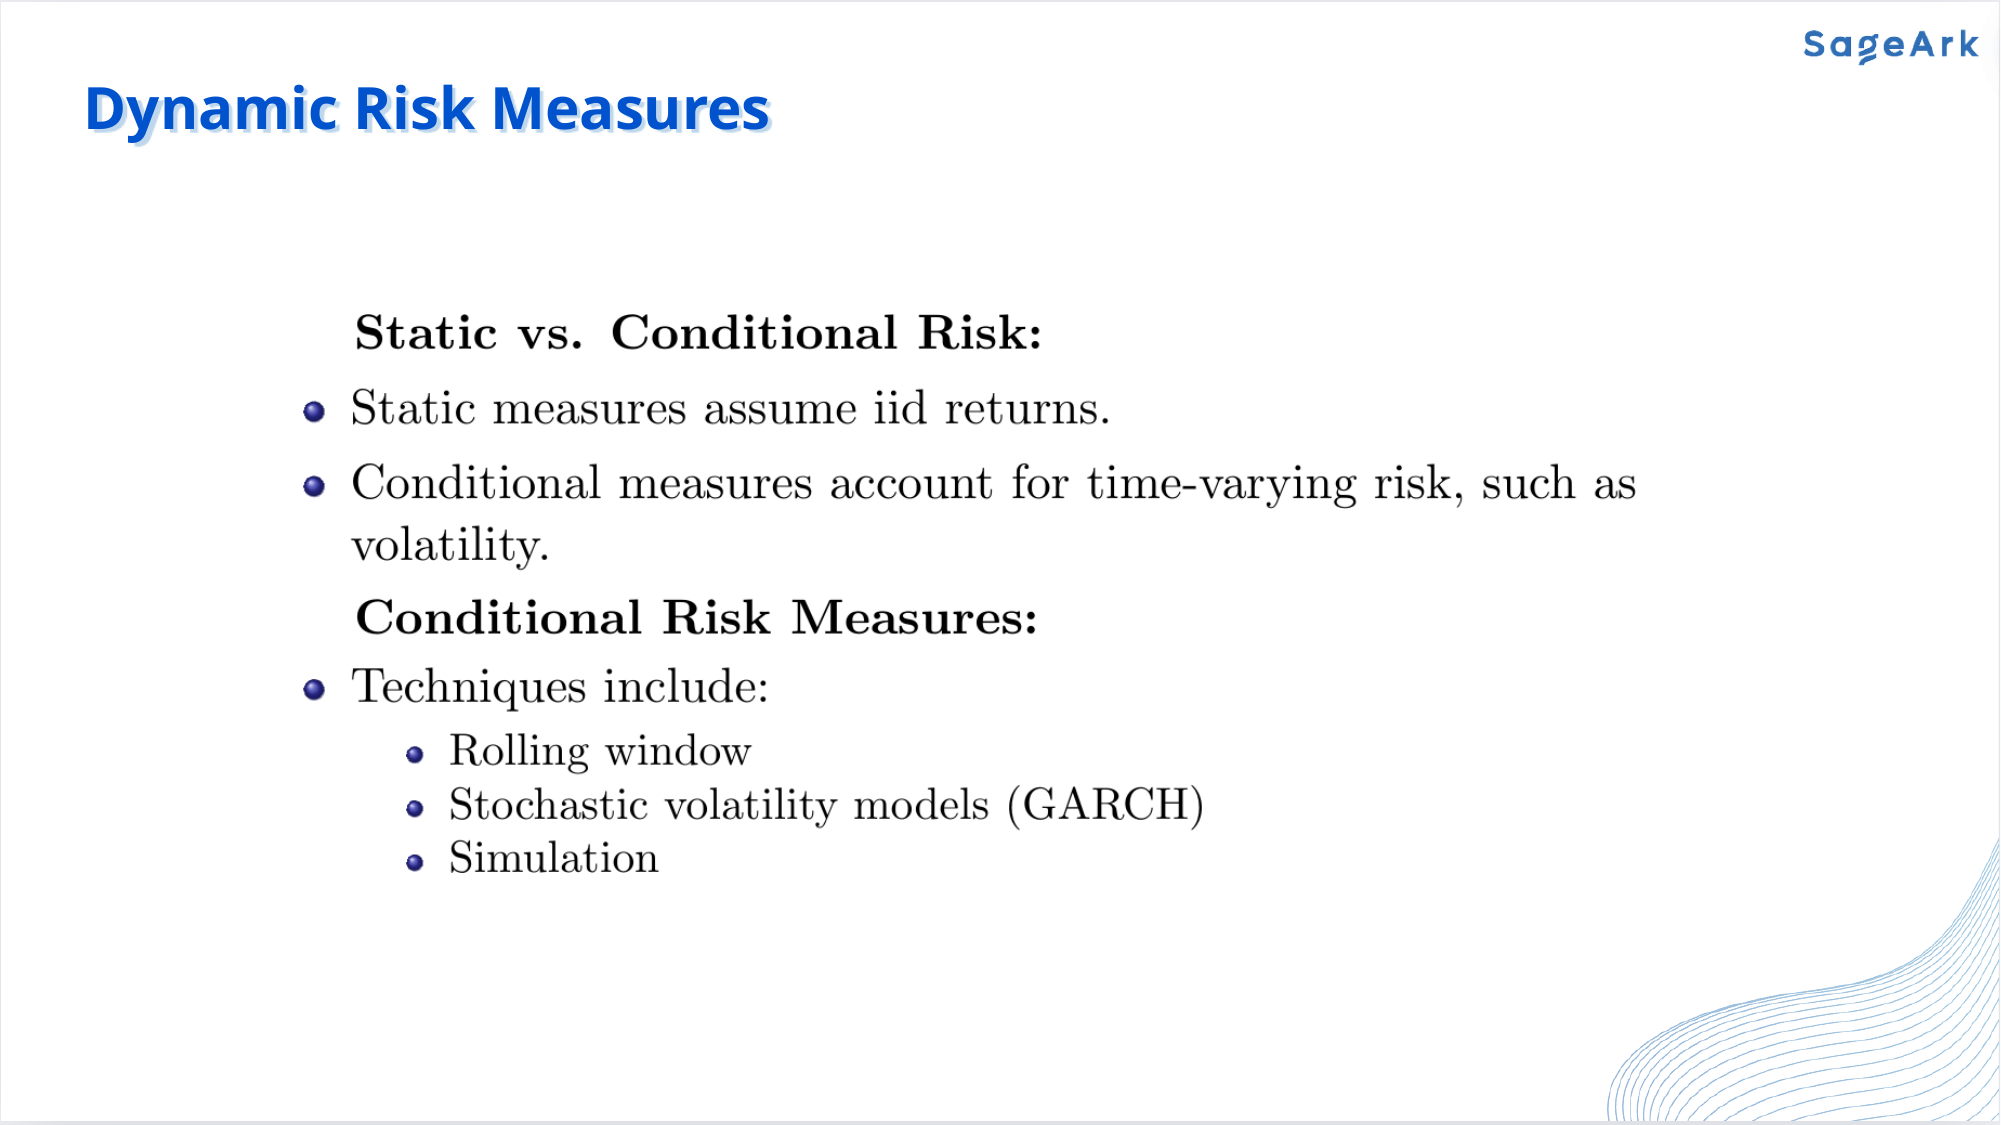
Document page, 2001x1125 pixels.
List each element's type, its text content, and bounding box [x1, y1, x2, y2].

title Dynamic Risk Measures [68, 51, 1794, 170]
picture [0, 0, 2001, 1125]
